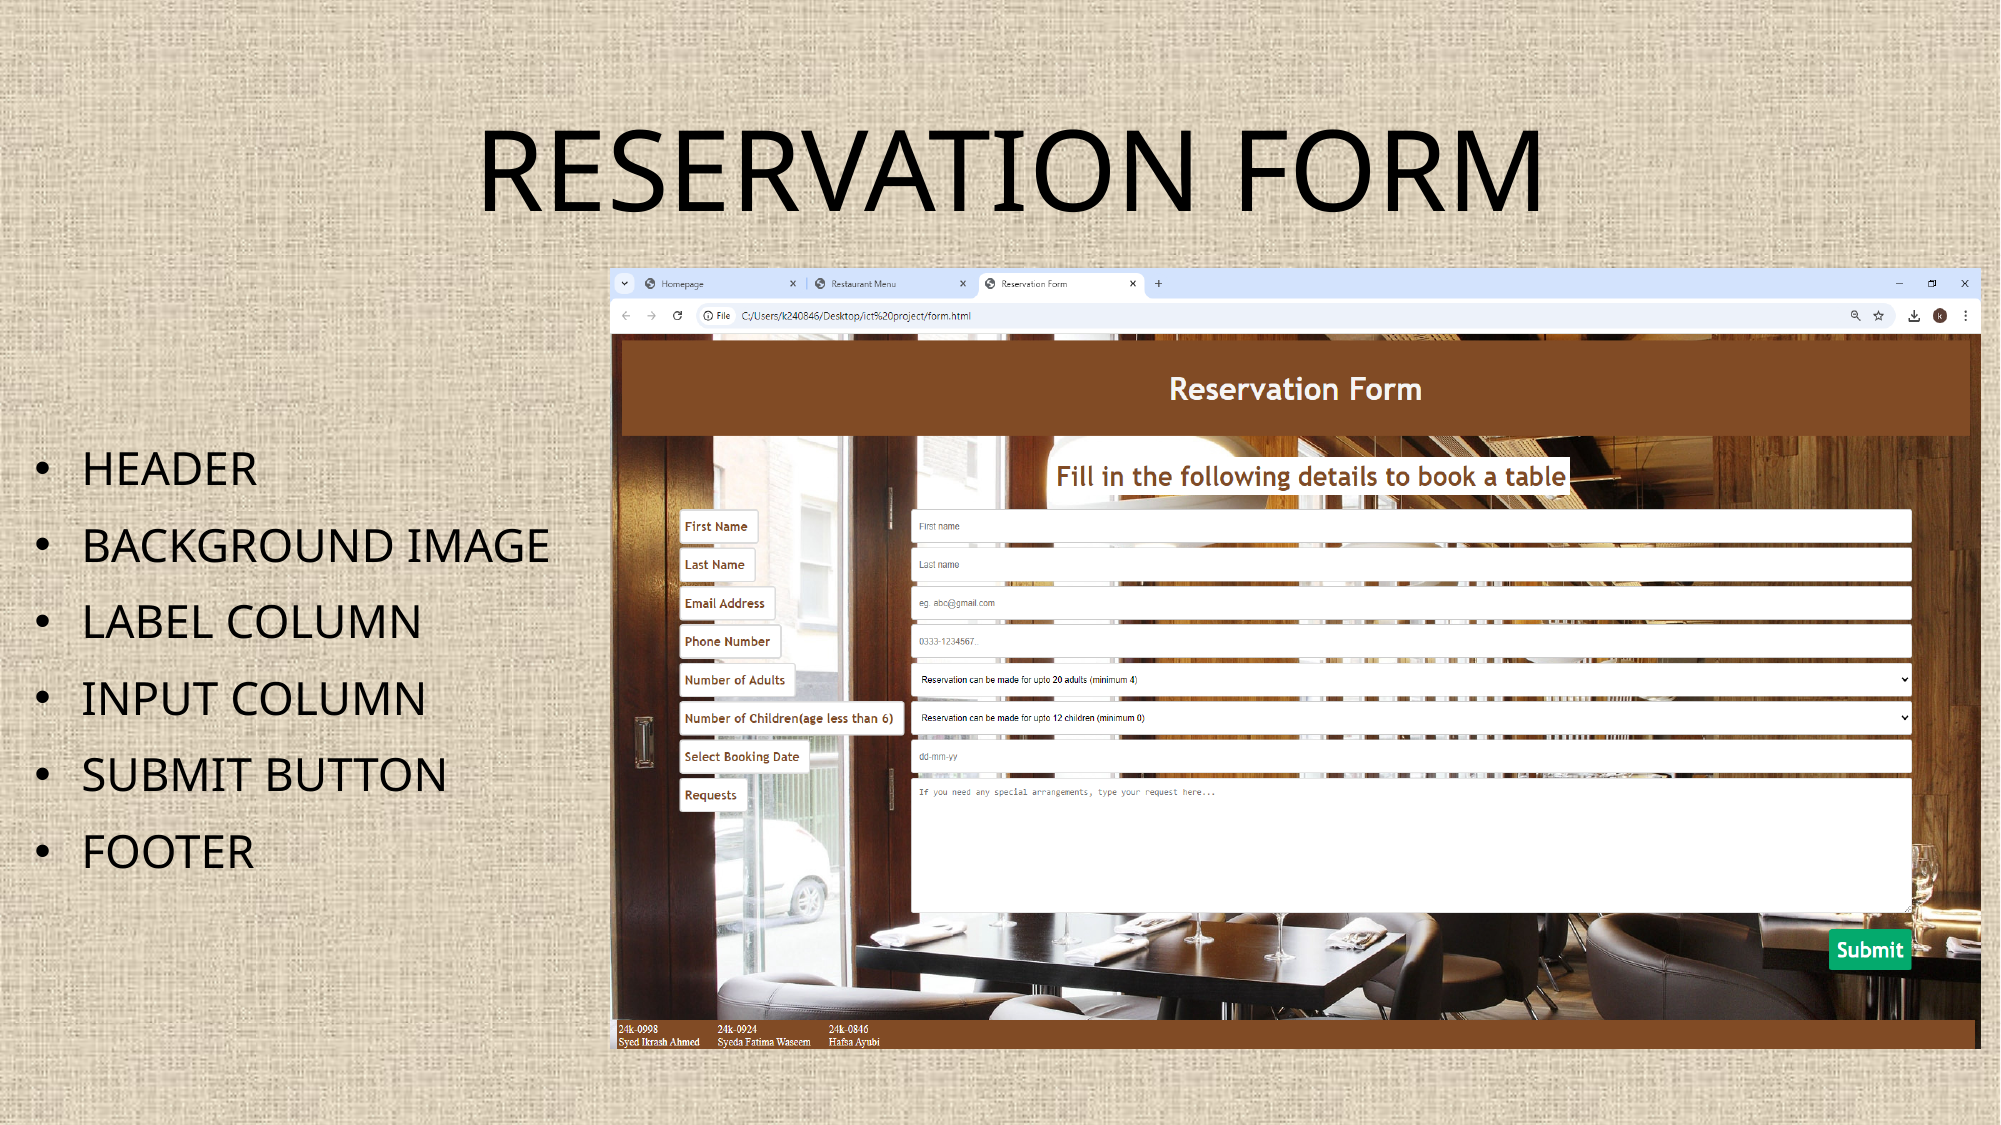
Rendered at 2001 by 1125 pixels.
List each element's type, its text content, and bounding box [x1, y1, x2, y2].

text_box Reservation form [199, 41, 1825, 291]
picture [0, 0, 2001, 1125]
text_box Header Background image Label column Input column Submit button Footer [19, 291, 610, 1026]
